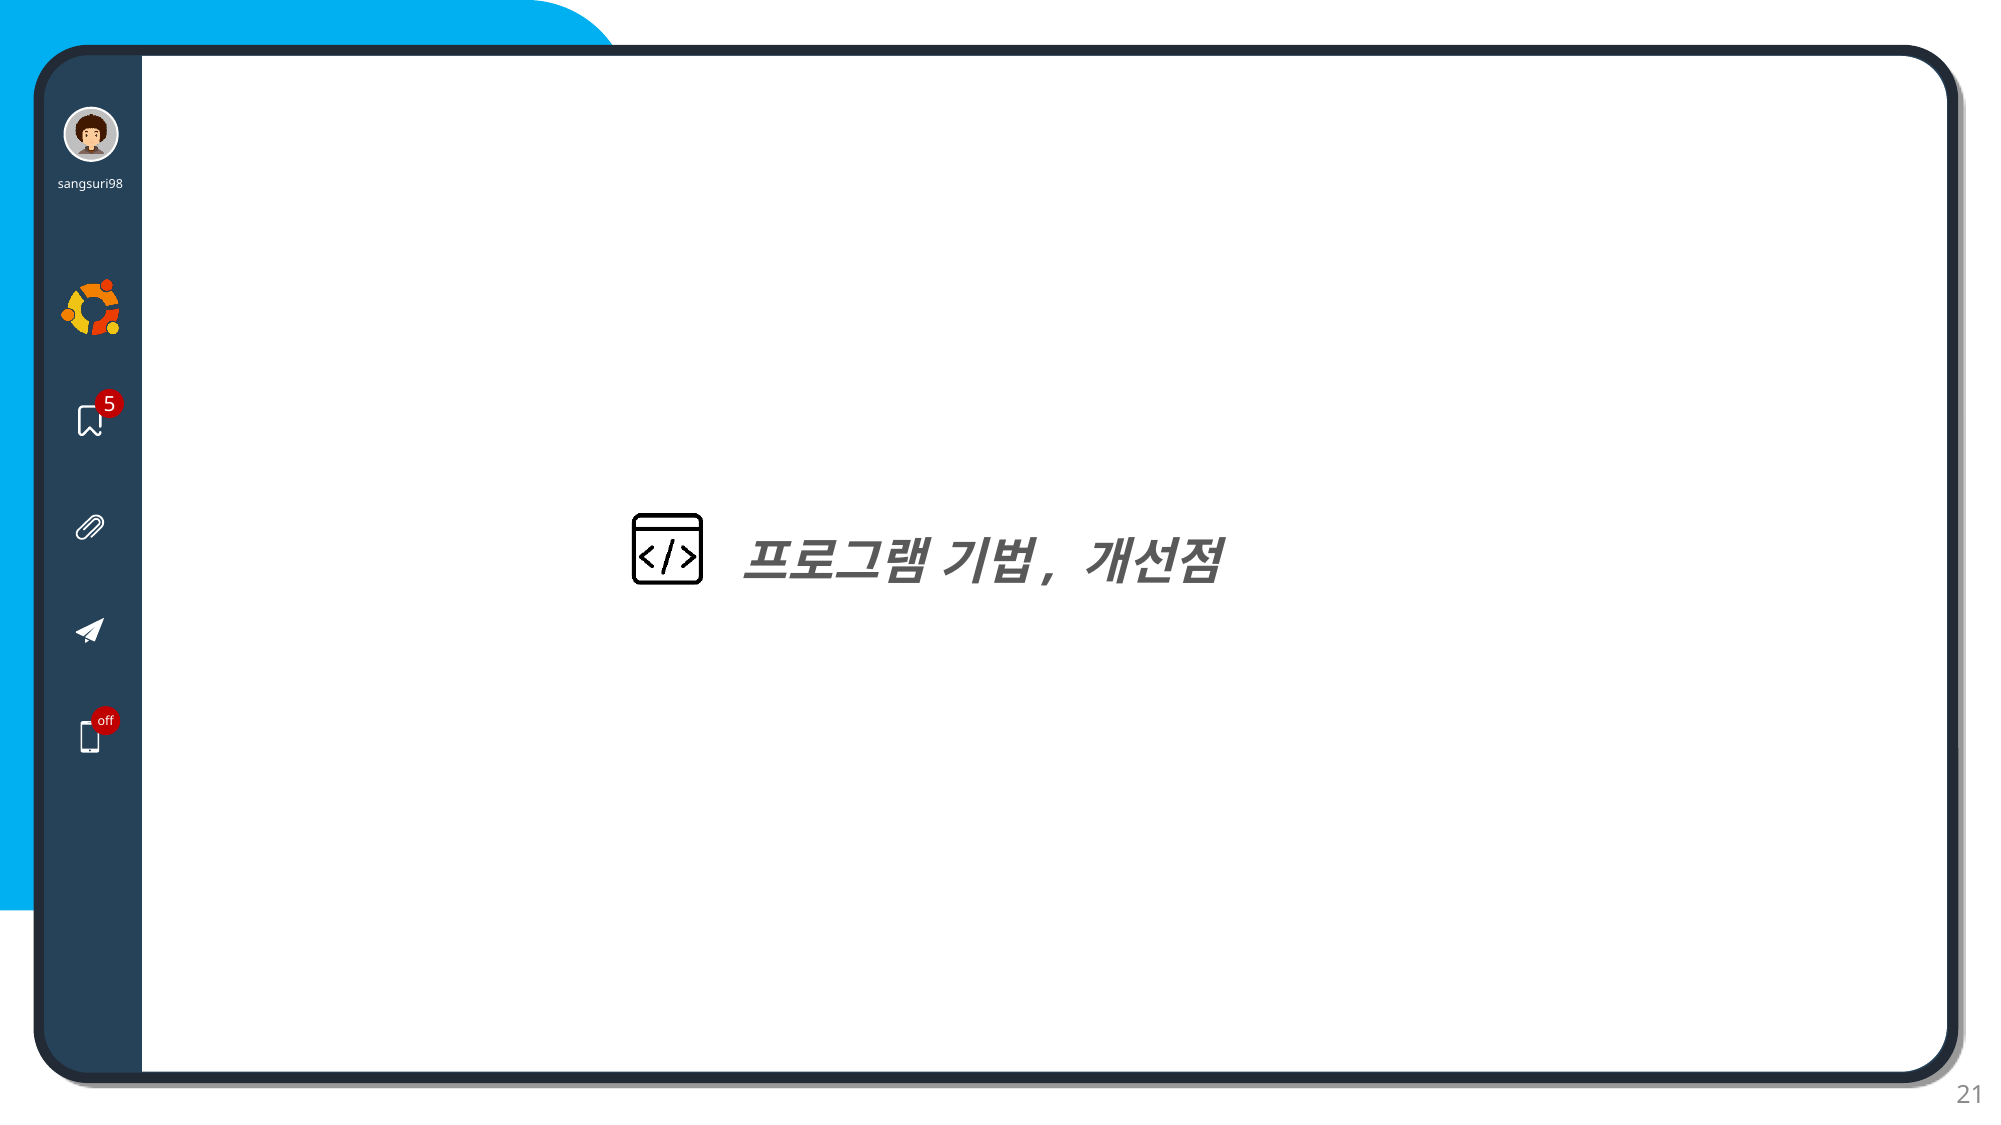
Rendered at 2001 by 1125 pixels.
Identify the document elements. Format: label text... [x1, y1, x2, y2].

slide_number 21 [1550, 1065, 2000, 1125]
text_box [75, 618, 104, 643]
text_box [64, 107, 118, 161]
picture [61, 279, 119, 335]
text_box [37, 48, 1955, 1079]
text_box [141, 54, 1948, 1073]
text_box [0, 0, 616, 912]
text_box [80, 721, 100, 753]
text_box 5 [93, 387, 125, 420]
picture [631, 513, 703, 585]
text_box off [90, 705, 122, 737]
text_box [75, 514, 105, 540]
text_box 프로그램 기법, 개선점 [726, 492, 1727, 598]
text_box [78, 405, 102, 437]
text_box sangsuri98 [38, 169, 143, 214]
